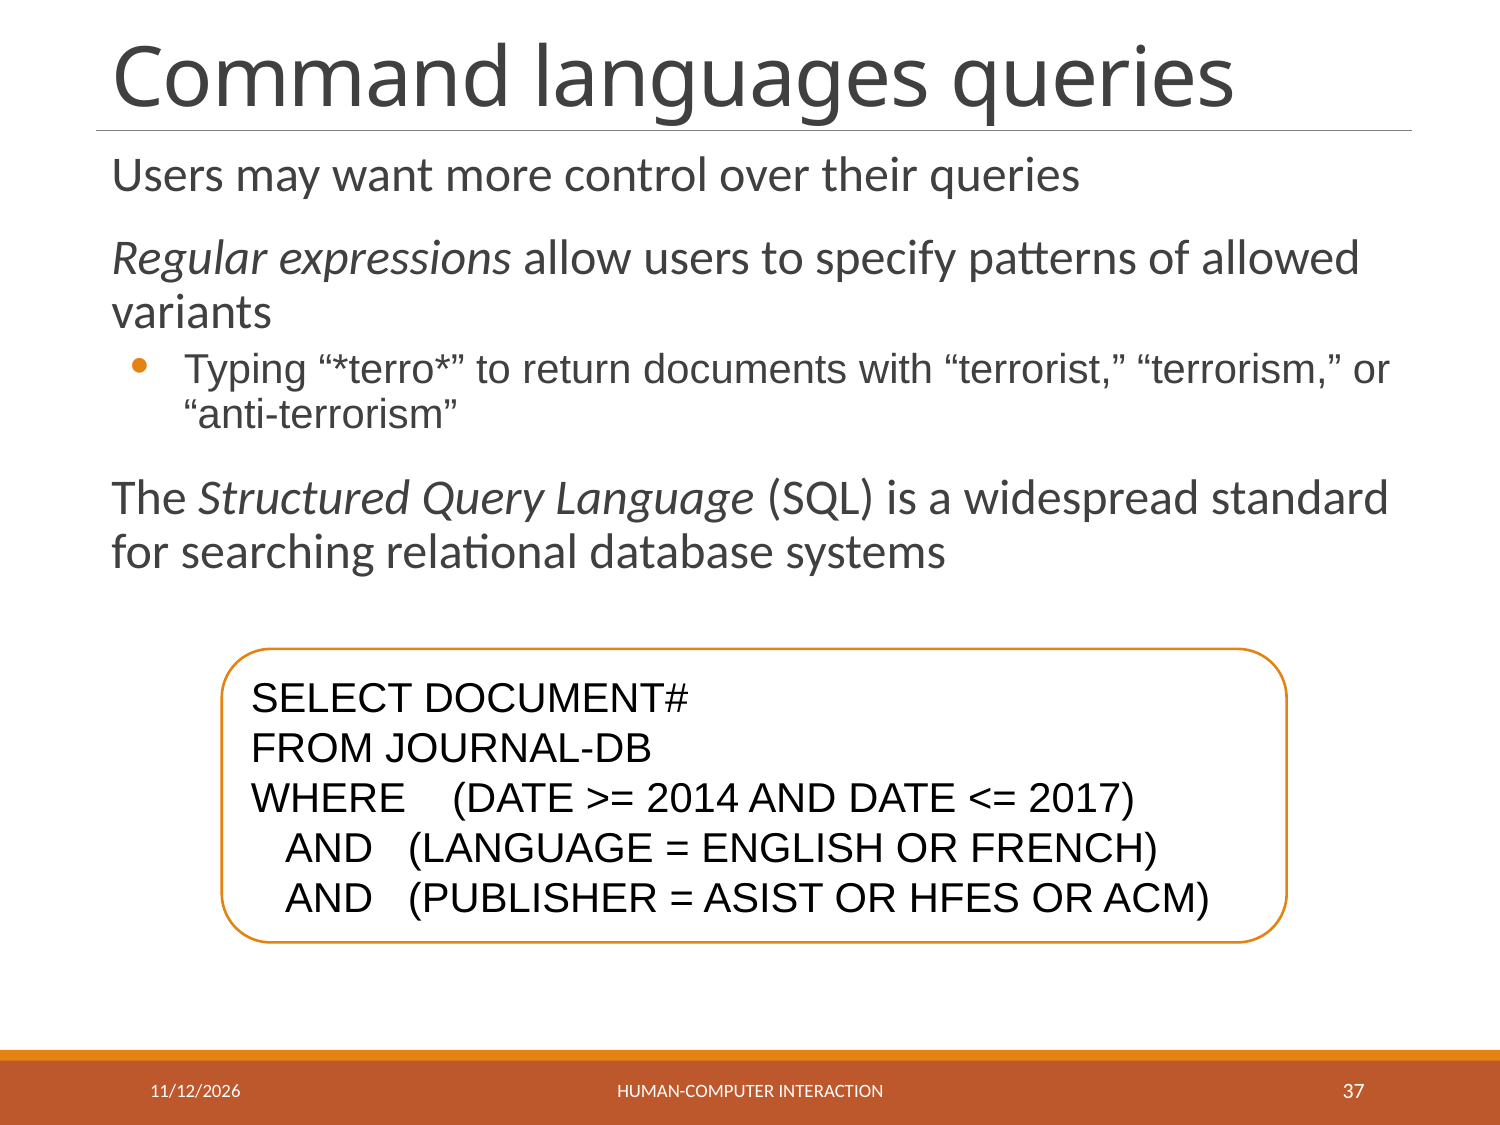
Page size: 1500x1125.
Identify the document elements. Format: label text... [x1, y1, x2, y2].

title Command languages queries [96, 19, 1500, 131]
footer Human-computer interaction [453, 1059, 1047, 1120]
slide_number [135, 1059, 440, 1120]
text_box SELECT DOCUMENT# FROM JOURNAL-DB WHERE (DATE >= 2014 AND DATE <= 2017) AND (LANGUAGE = ENGLISH OR FRENCH) AND (PUBLISHER = ASIST OR HFES OR ACM) [220, 647, 1288, 944]
slide_number 37 [1218, 1059, 1380, 1120]
list Users may want more control over their queries Regular expressions allow users to specify patterns of allowed variants Typing “*terro*” to return documents with “terrorist,” “terrorism,” or “anti-terrorism” The Structured Query Language (SQL) is a widespread standard for searching relational database systems [96, 140, 1413, 1034]
